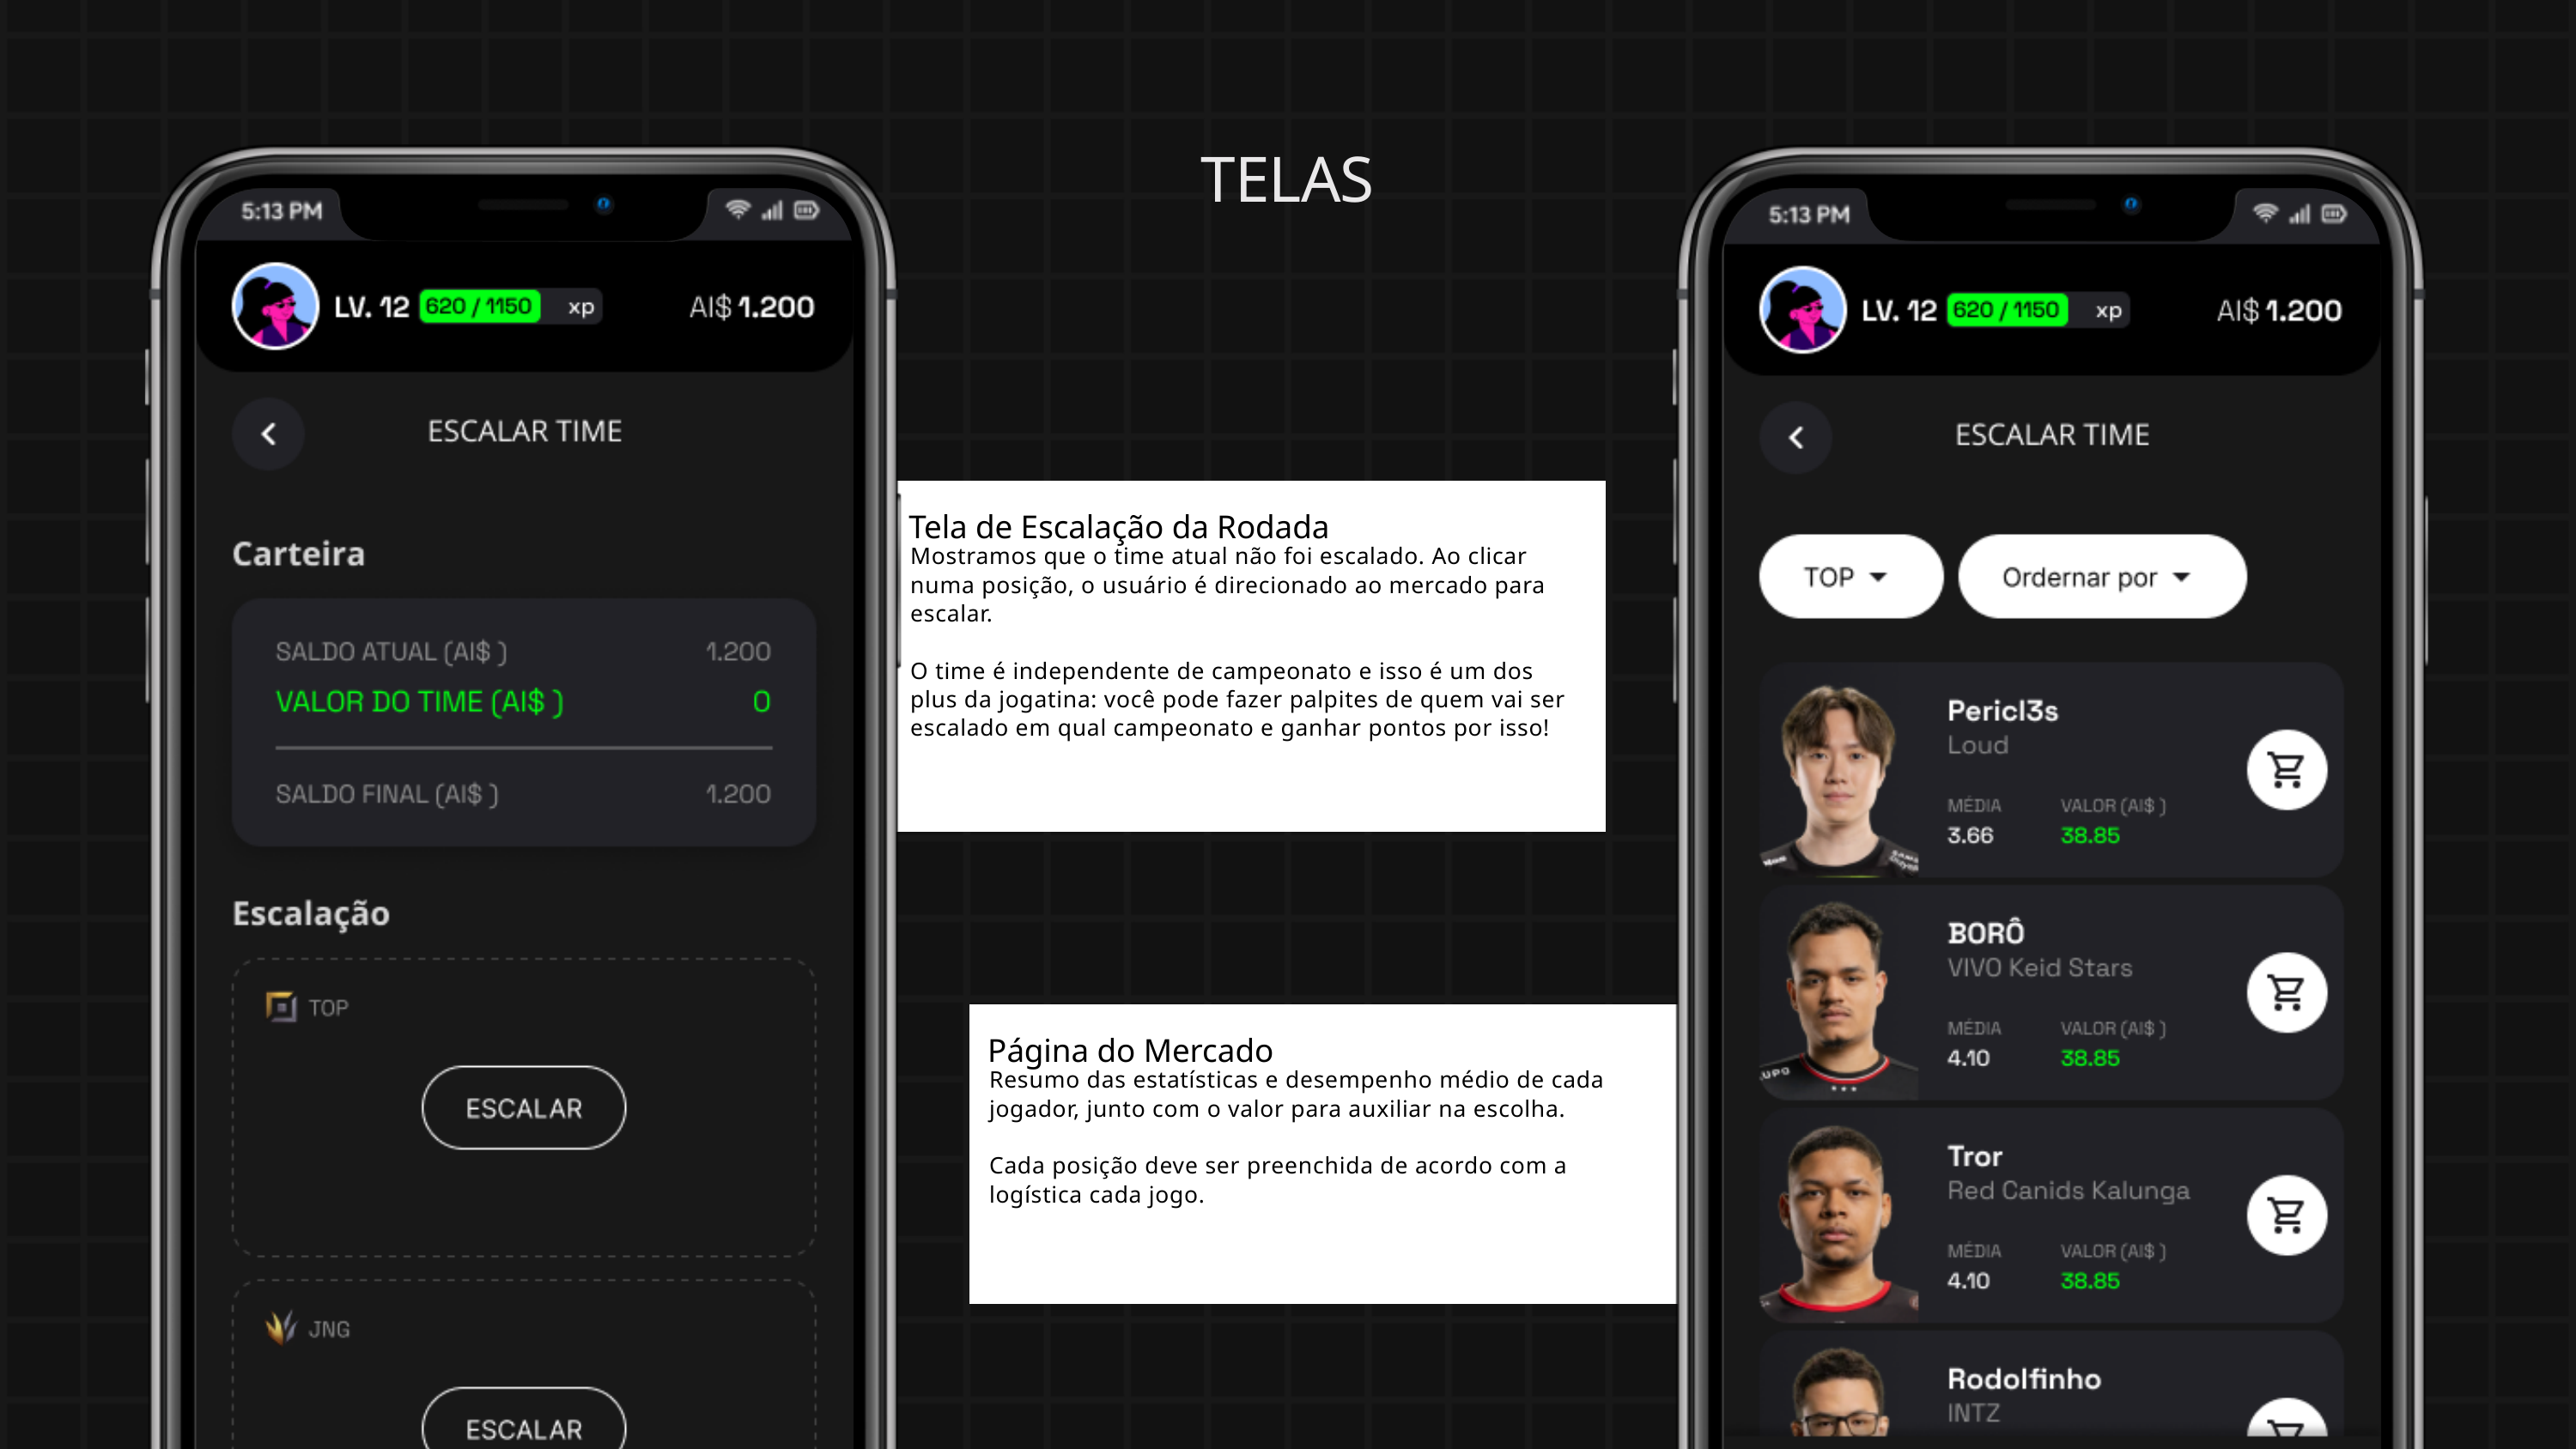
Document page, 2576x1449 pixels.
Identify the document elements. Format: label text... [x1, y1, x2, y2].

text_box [910, 480, 1607, 832]
text_box [0, 0, 2576, 1449]
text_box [969, 1003, 1668, 1304]
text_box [1672, 144, 2432, 1449]
text_box TELAS [699, 139, 1877, 215]
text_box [144, 144, 904, 1449]
